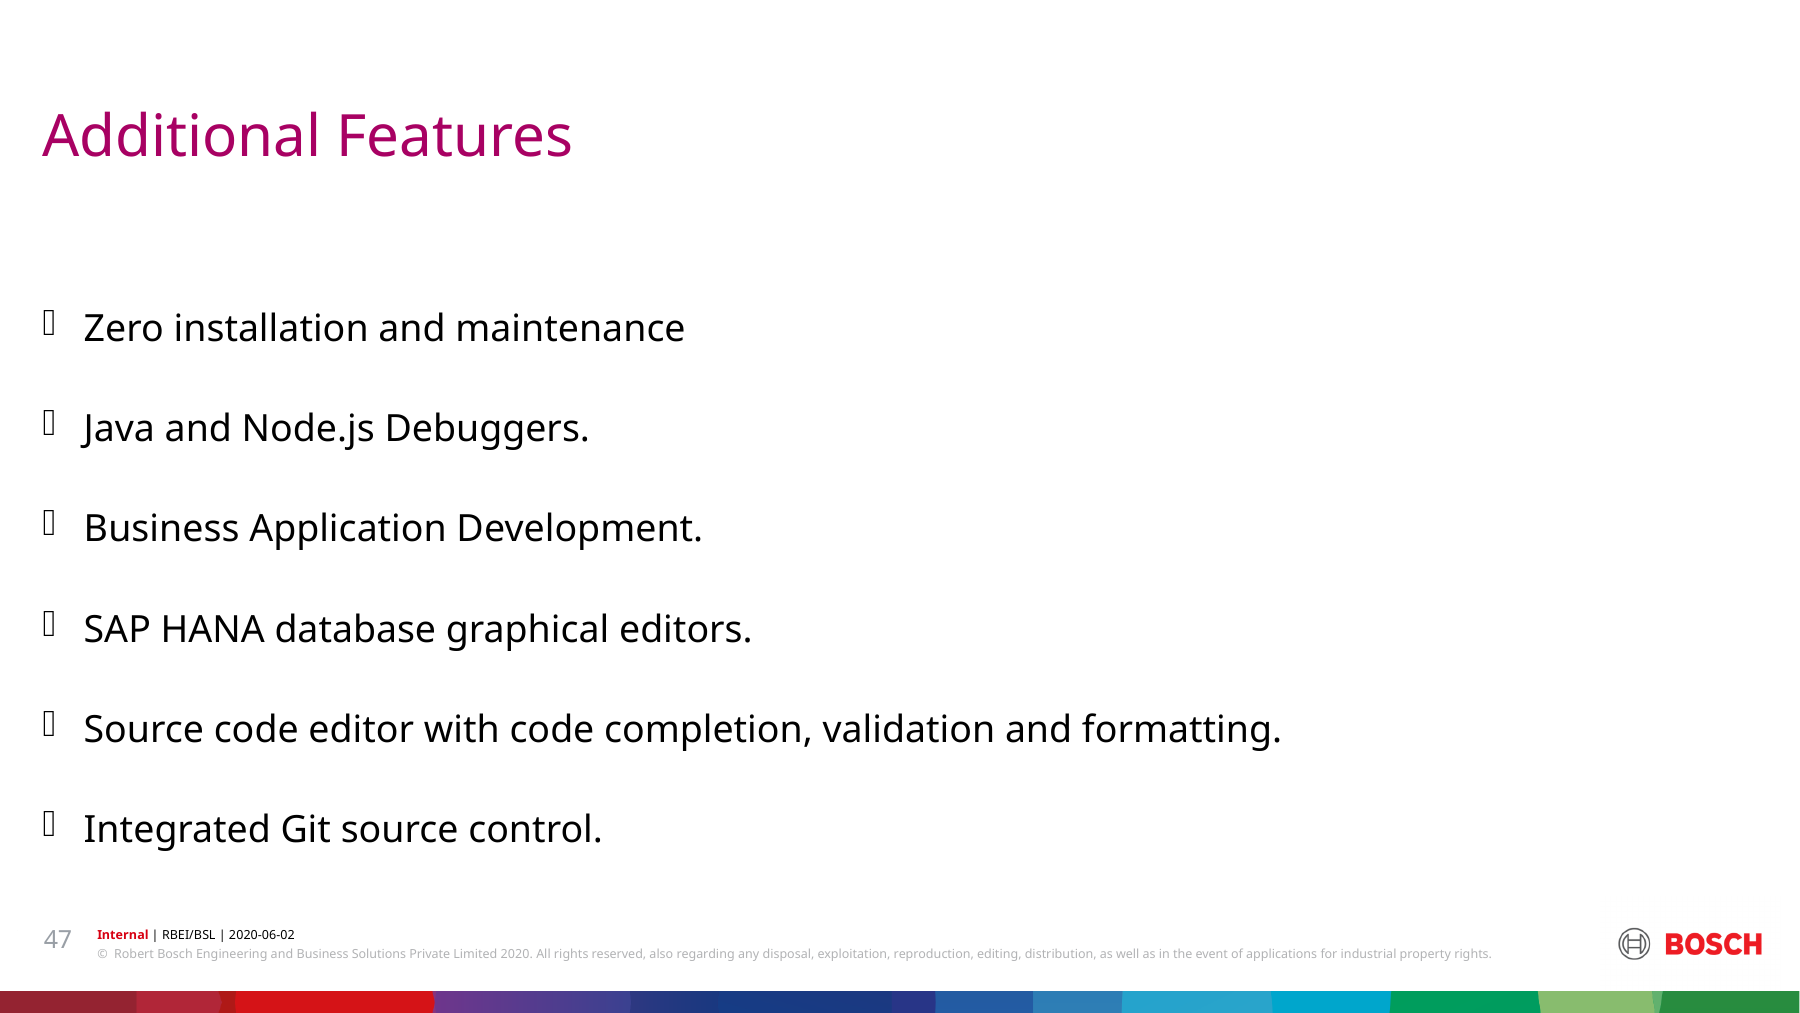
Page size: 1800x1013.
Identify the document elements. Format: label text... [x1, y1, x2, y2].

slide_number 47 [43, 923, 92, 991]
picture [0, 905, 1272, 1013]
list Zero installation and maintenance Java and Node.js Debuggers. Business Application Development. SAP HANA database graphical editors. Source code editor with code completion, validation and formatting. Integrated Git source control. [42, 212, 1757, 897]
picture [1390, 896, 1800, 1013]
title Additional Features [42, 106, 1757, 171]
